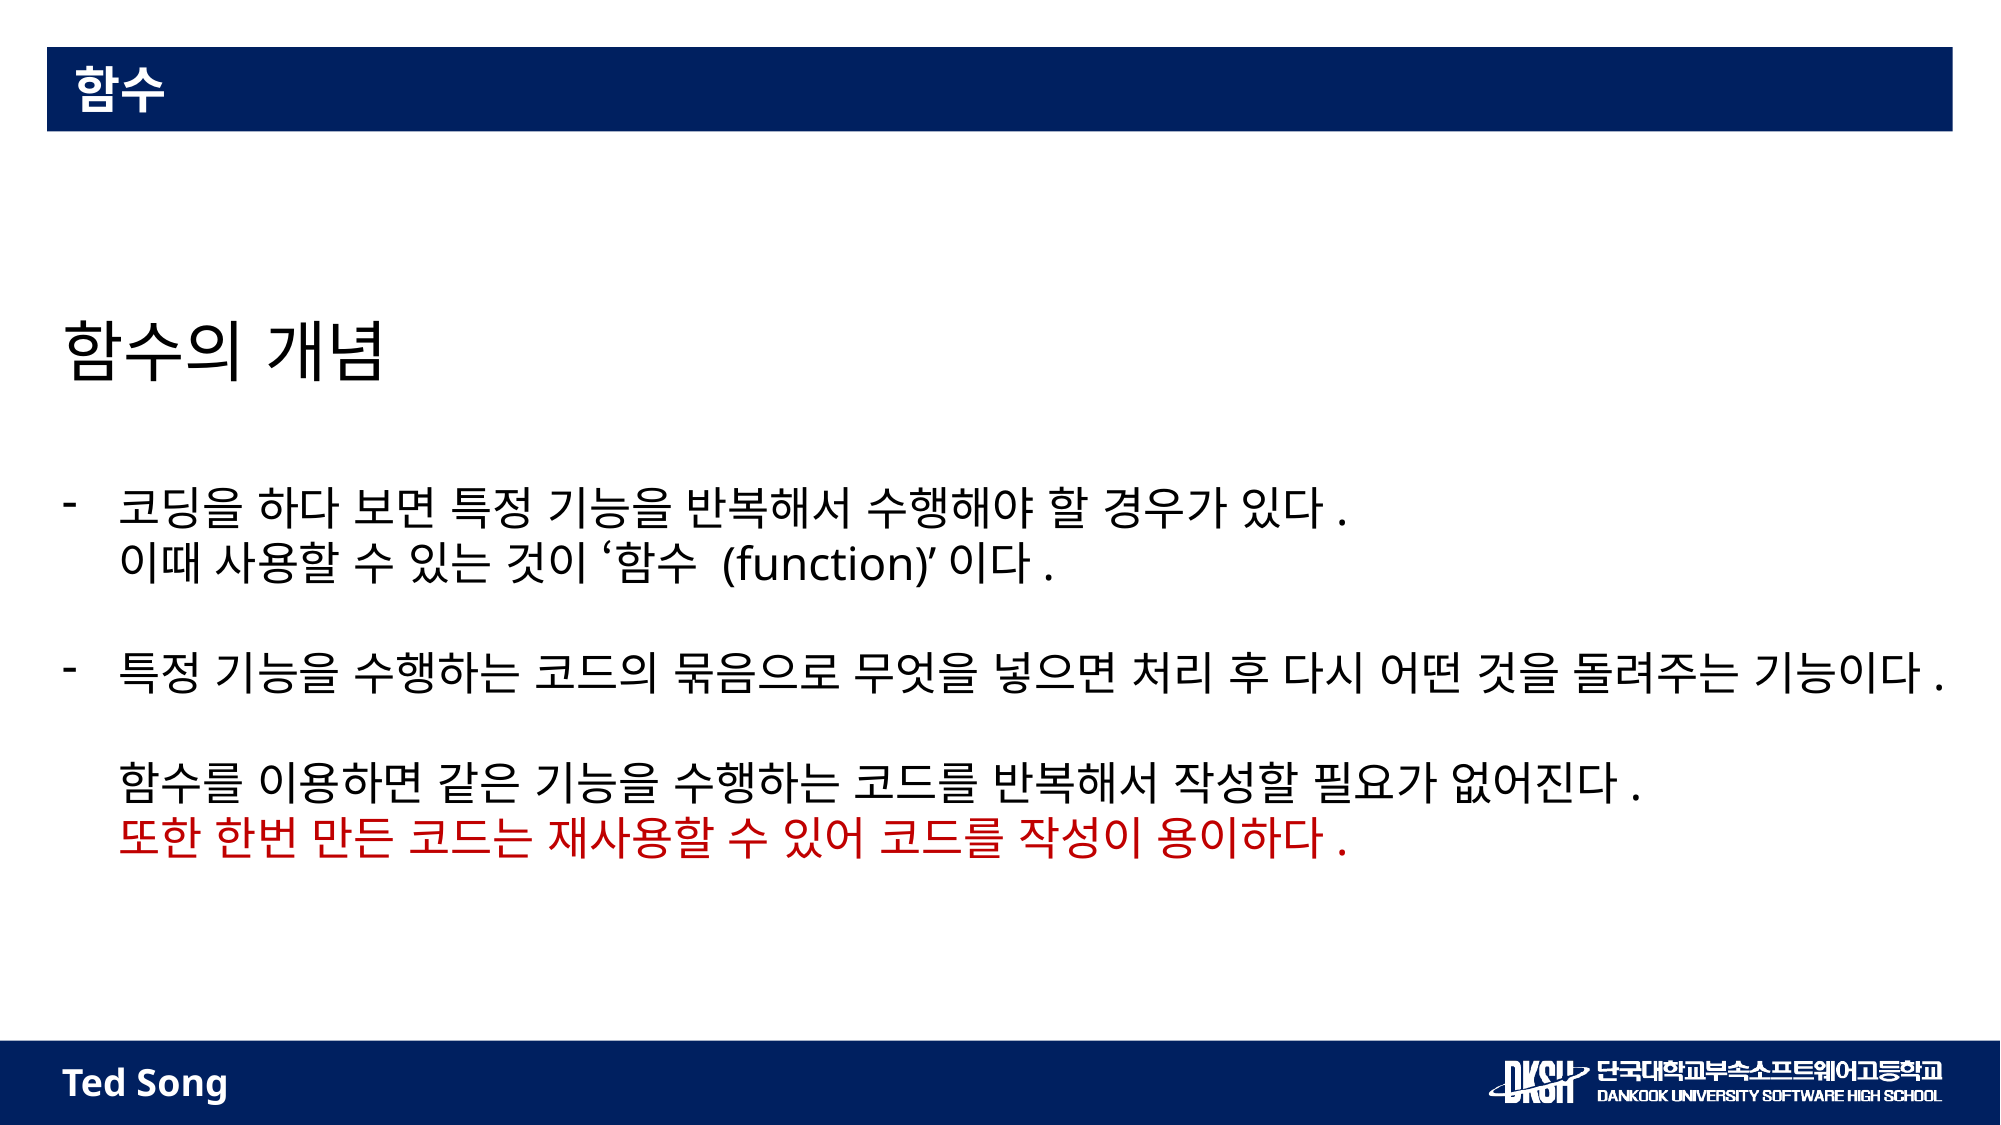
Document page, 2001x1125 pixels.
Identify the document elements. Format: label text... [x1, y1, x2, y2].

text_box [0, 1040, 2000, 1125]
text_box 함수 [59, 51, 182, 127]
text_box 함수의 개념 코딩을 하다 보면 특정 기능을 반복해서 수행해야 할 경우가 있다. 이때 사용할 수 있는 것이 ‘함수 (function)’이다. 특정 기능을 수행하는 코드의 묶음으로 무엇을 넣으면 처리 후 다시 어떤 것을 돌려주는 기능이다. 함수를 이용하면 같은 기능을 수행하는 코드를 반복해서 작성할 필요가 없어진다. 또한 한번 만든 코드는 재사용할 수 있어 코드를 작성이 용이하다. [47, 302, 1953, 873]
text_box [46, 46, 1954, 132]
